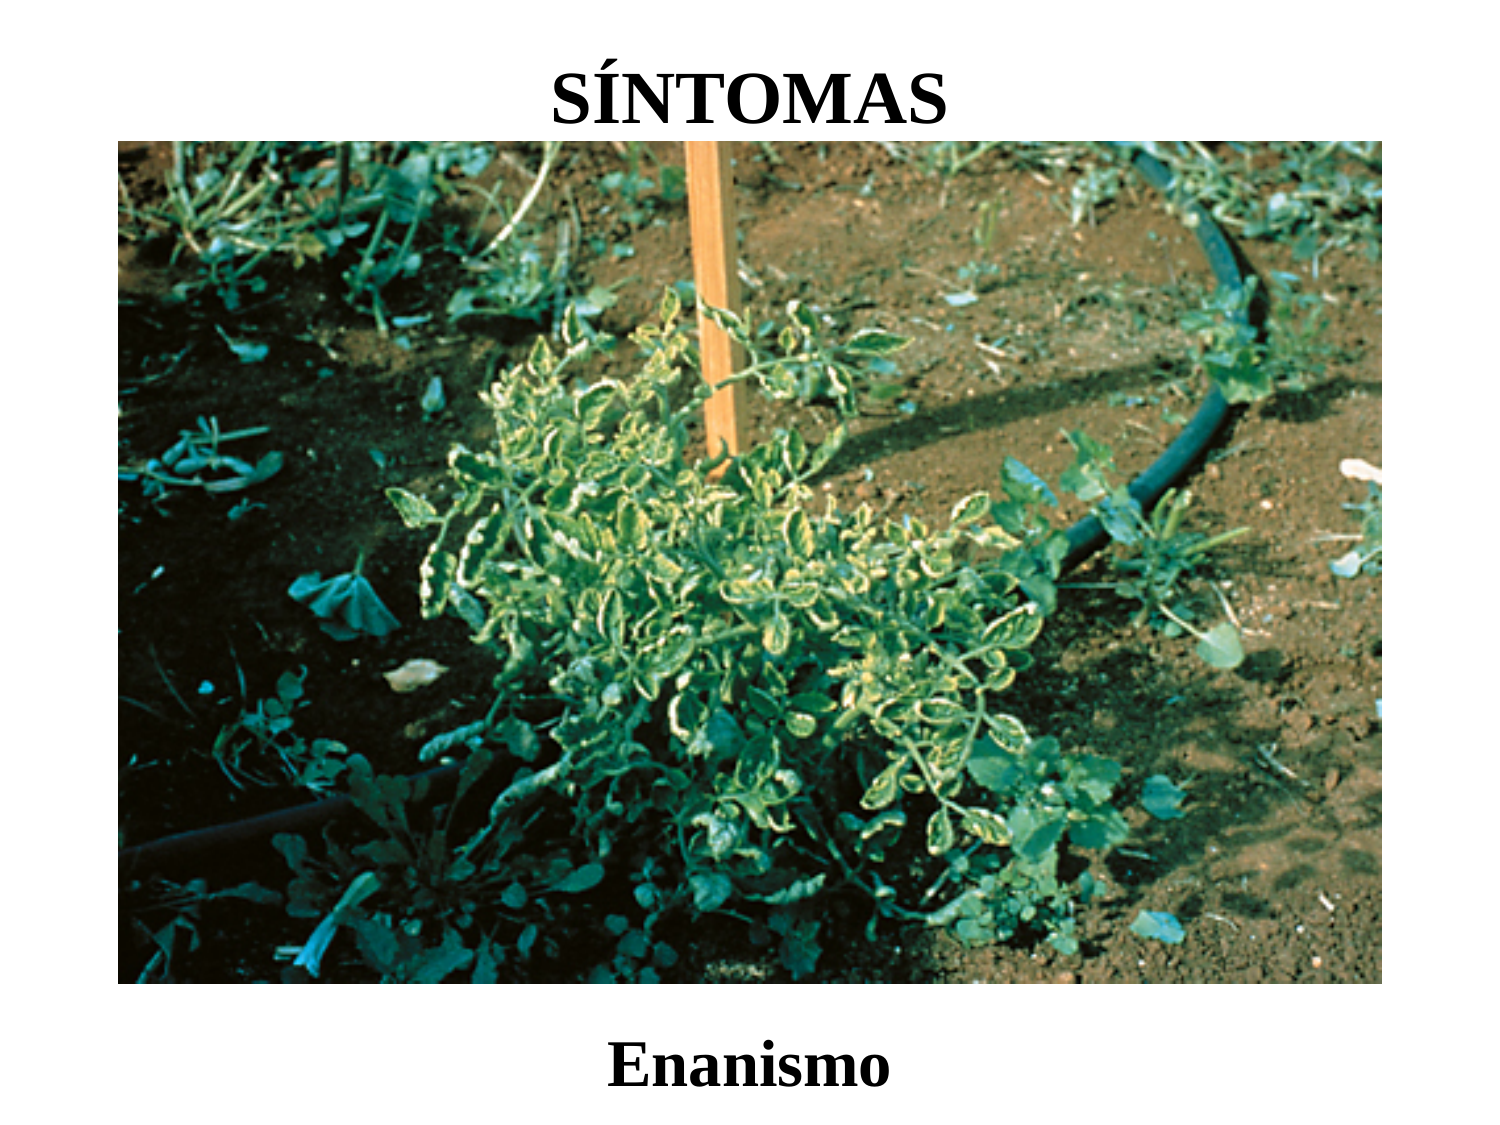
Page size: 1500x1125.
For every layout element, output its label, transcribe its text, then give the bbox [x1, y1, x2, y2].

picture [118, 141, 1382, 984]
title SÍNTOMAS [112, 0, 1388, 188]
list Enanismo [112, 1012, 1388, 1125]
